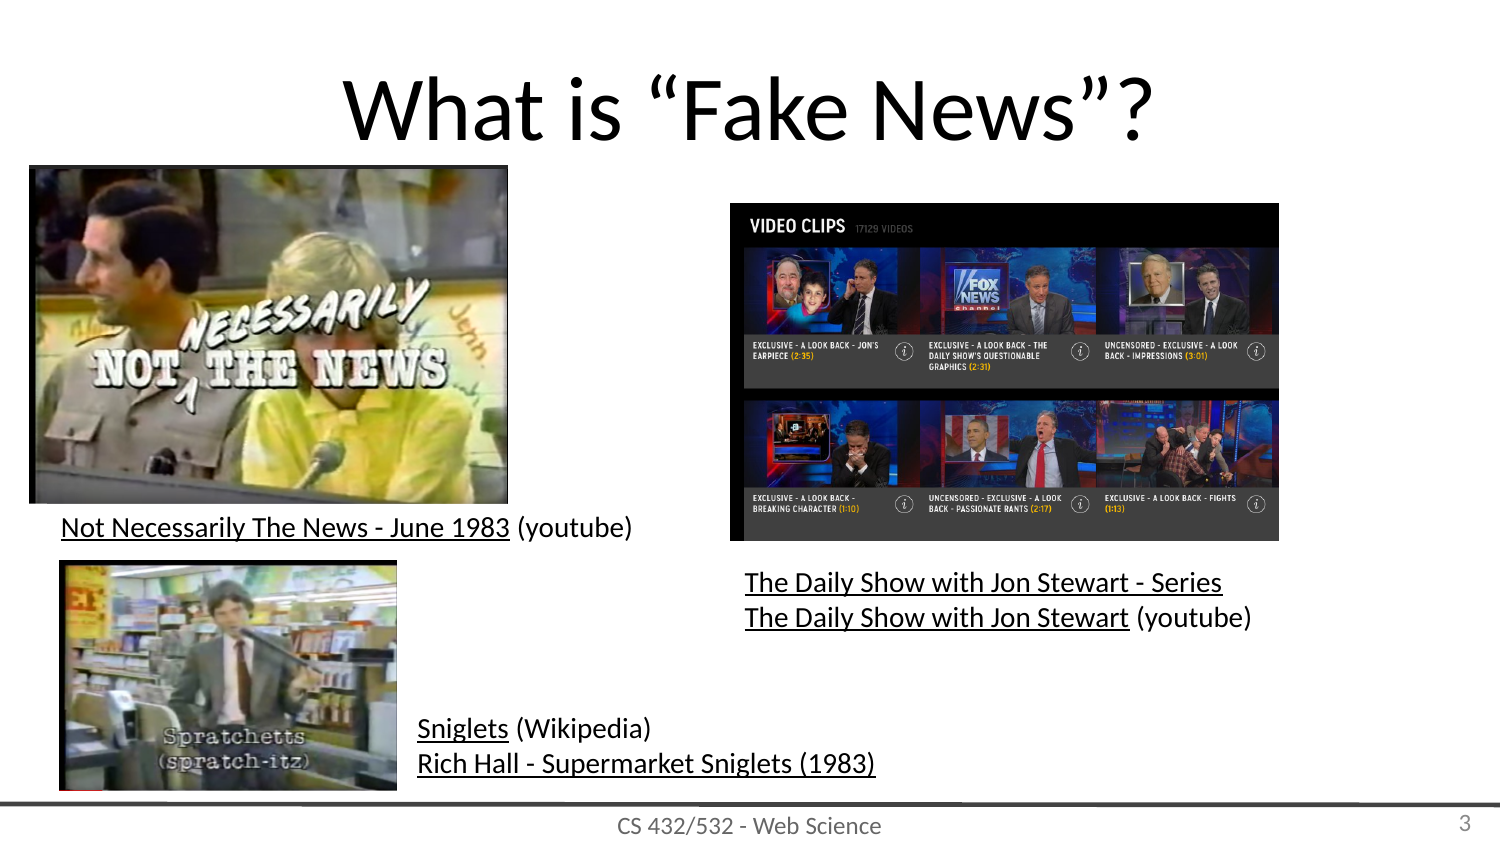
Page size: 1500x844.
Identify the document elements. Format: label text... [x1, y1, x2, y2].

picture [730, 202, 1280, 541]
picture [59, 560, 397, 792]
title What is “Fake News”? [75, 33, 1425, 175]
text_box Not Necessarily The News - June 1983 (youtube) [45, 503, 729, 549]
text_box The Daily Show with Jon Stewart - Series The Daily Show with Jon Stewart (youtube) [729, 548, 1380, 644]
slide_number ‹#› [1136, 798, 1487, 844]
text_box Sniglets (Wikipedia) Rich Hall - Supermarket Sniglets (1983) [402, 694, 1183, 784]
picture [29, 165, 509, 504]
